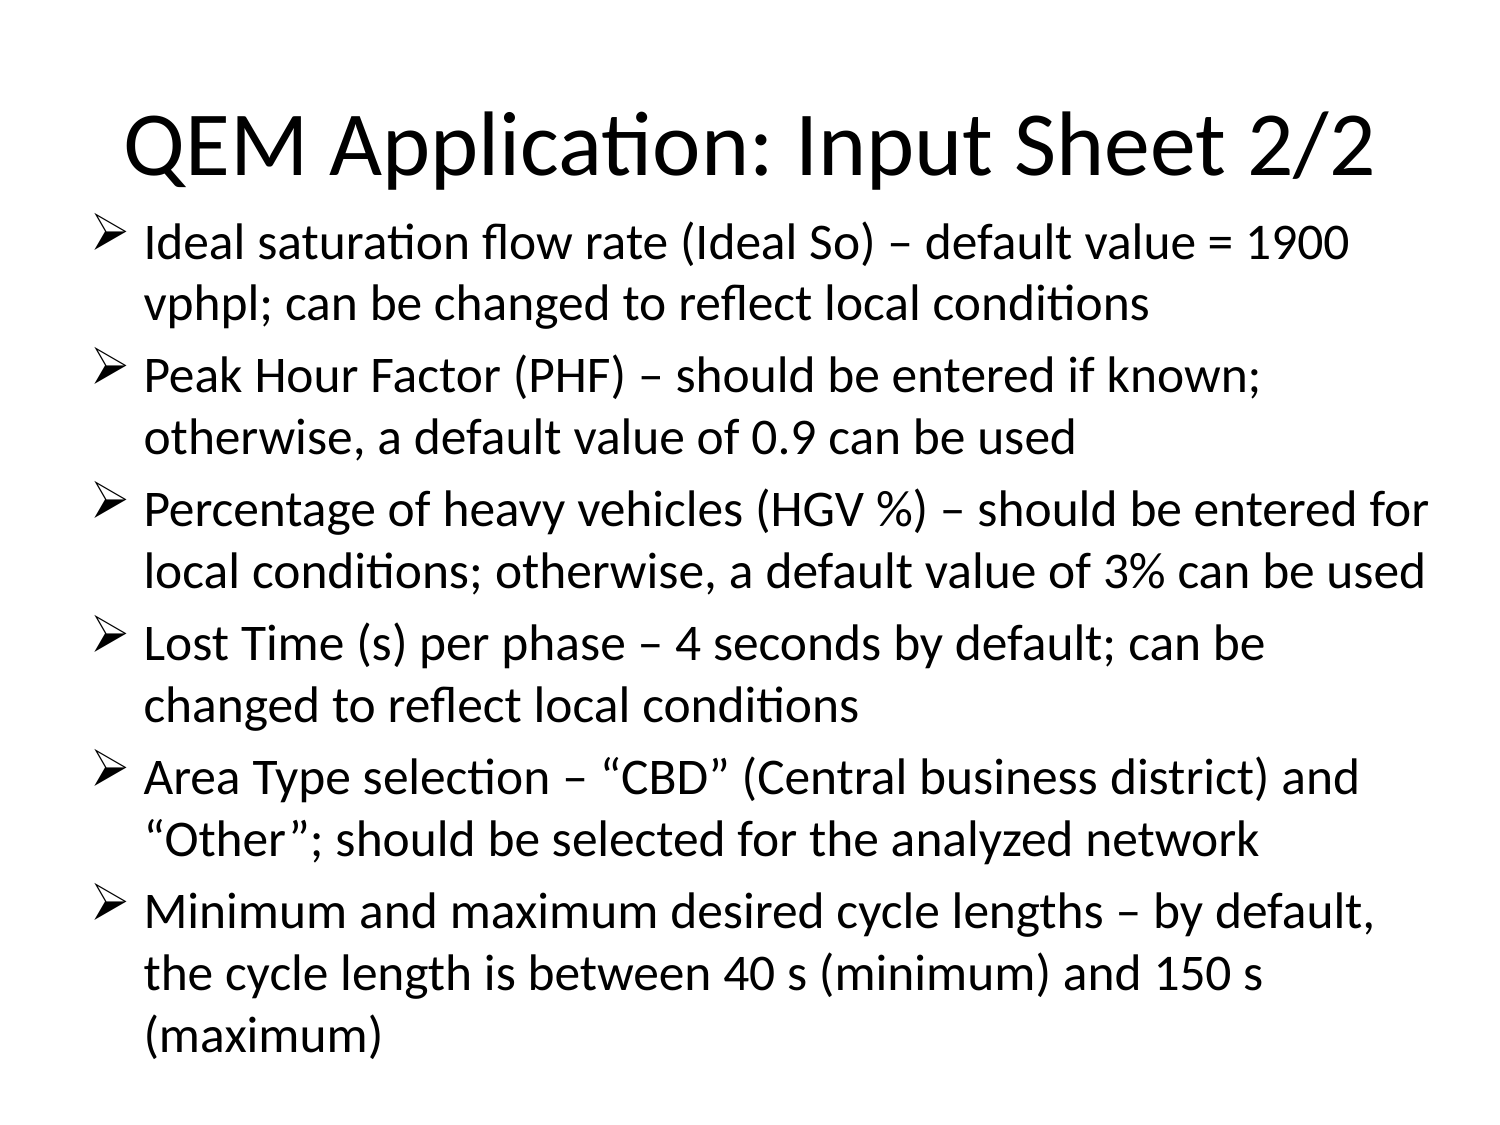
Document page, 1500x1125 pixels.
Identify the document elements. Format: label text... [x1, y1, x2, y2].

title QEM Application: Input Sheet 2/2 [75, 45, 1425, 200]
list Ideal saturation flow rate (Ideal So) – default value = 1900 vphpl; can be changed to reflect local conditions Peak Hour Factor (PHF) – should be entered if known; otherwise, a default value of 0.9 can be used Percentage of heavy vehicles (HGV %) – should be entered for local conditions; otherwise, a default value of 3% can be used Lost Time (s) per phase – 4 seconds by default; can be changed to reflect local conditions Area Type selection – “CBD” (Central business district) and “Other”; should be selected for the analyzed network Minimum and maximum desired cycle lengths – by default, the cycle length is between 40 s (minimum) and 150 s (maximum) [75, 200, 1450, 1100]
